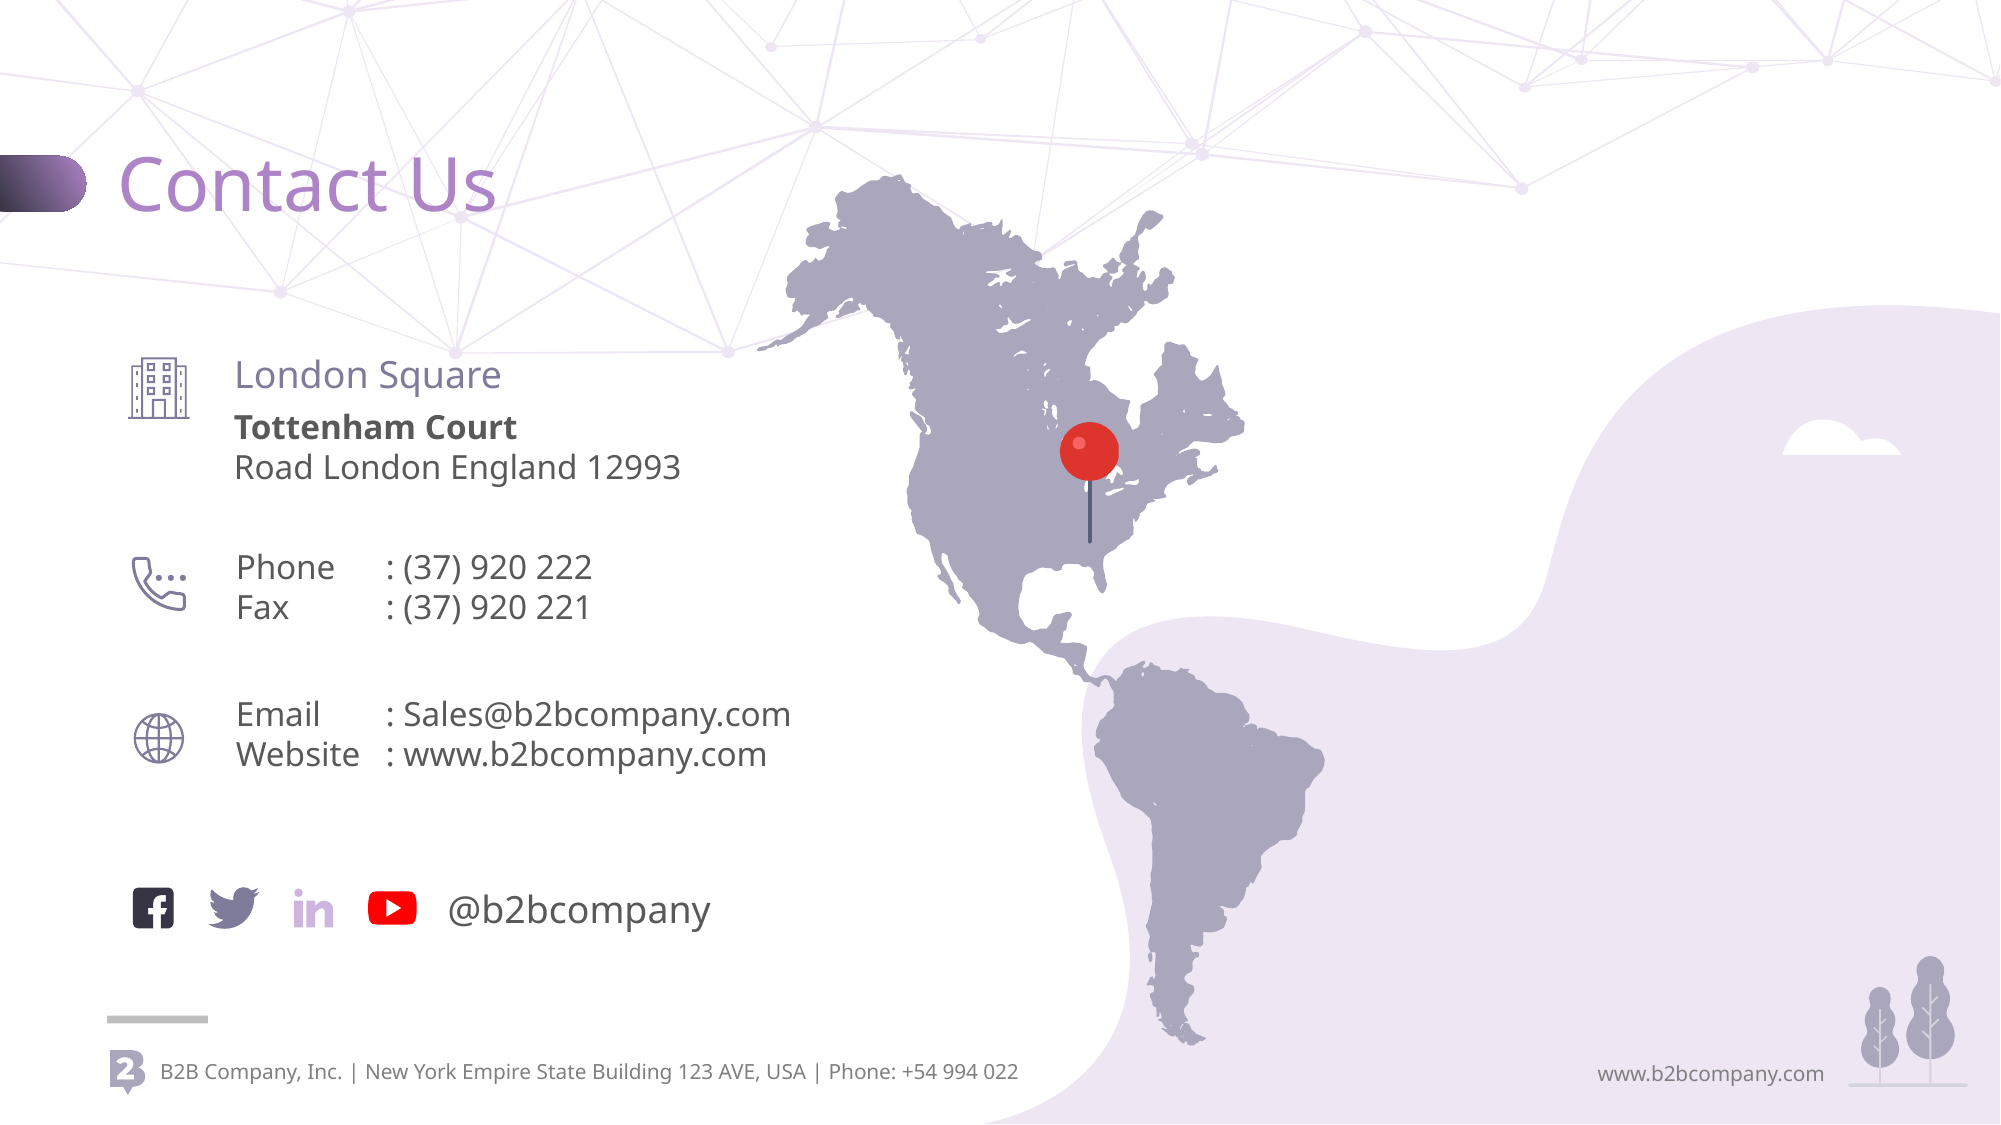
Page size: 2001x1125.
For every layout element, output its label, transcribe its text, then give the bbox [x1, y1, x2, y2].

title Contact Us [102, 139, 764, 238]
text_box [132, 887, 417, 929]
text_box @b2bcompany [432, 878, 726, 939]
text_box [128, 343, 855, 783]
picture [1059, 422, 1119, 544]
text_box [771, 174, 1325, 1046]
footer B2B Company, Inc. | New York Empire State Building 123 AVE, USA | Phone: +54 994 022 [145, 1042, 1130, 1103]
